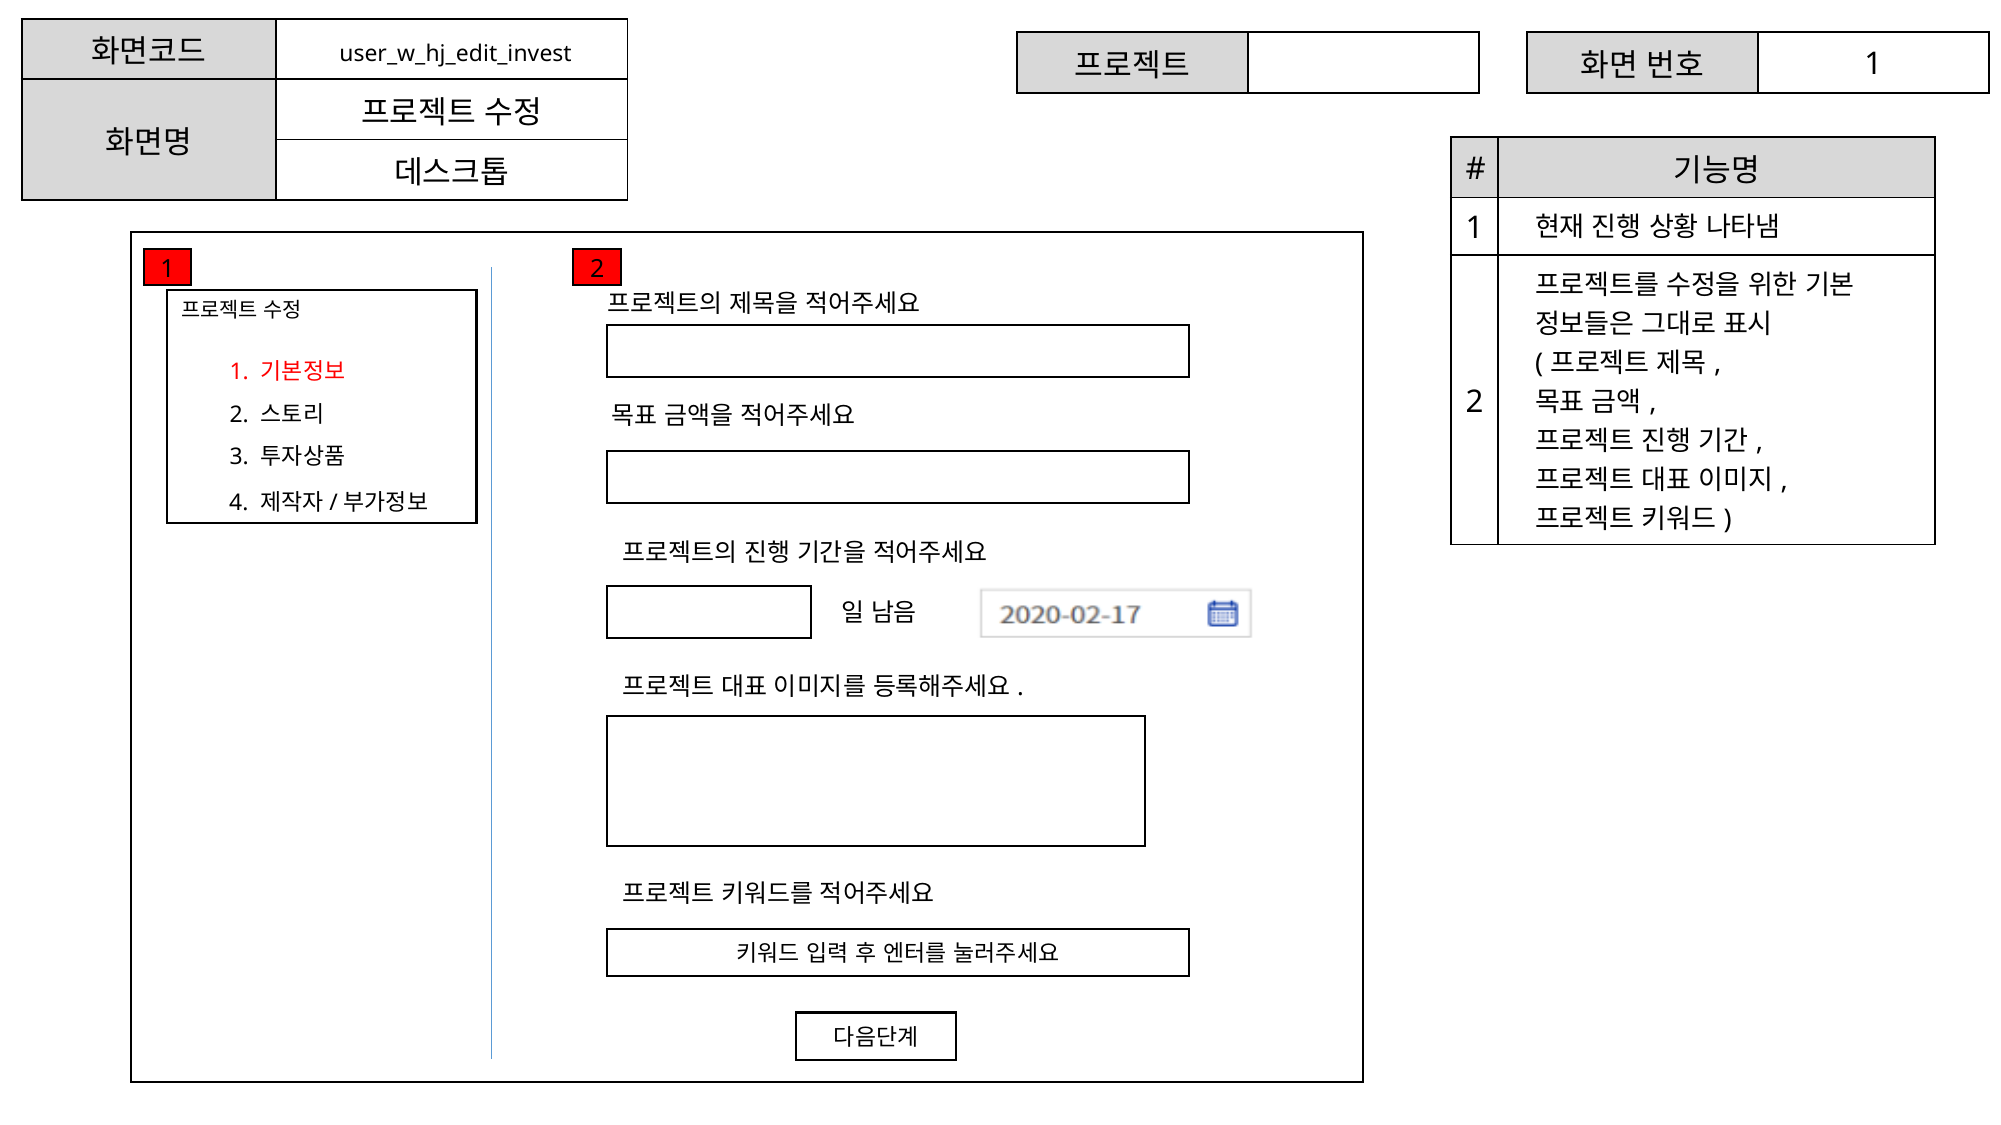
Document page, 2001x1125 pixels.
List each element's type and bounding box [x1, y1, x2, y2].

table_cell [277, 140, 627, 199]
table_header [1759, 33, 1988, 92]
table_header [277, 20, 627, 78]
table_header [23, 20, 275, 78]
picture [971, 585, 1262, 646]
table_cell [1452, 198, 1497, 254]
table_cell [1499, 198, 1934, 254]
table_header [1249, 33, 1478, 92]
table_cell [277, 80, 627, 139]
table_header [1018, 33, 1247, 92]
table_cell [1499, 256, 1934, 544]
table_header [1528, 33, 1757, 92]
table_cell [23, 80, 275, 199]
table_cell [1452, 256, 1497, 544]
text_box [130, 231, 1364, 1083]
table_header [1499, 138, 1934, 197]
table_header [1452, 138, 1497, 197]
